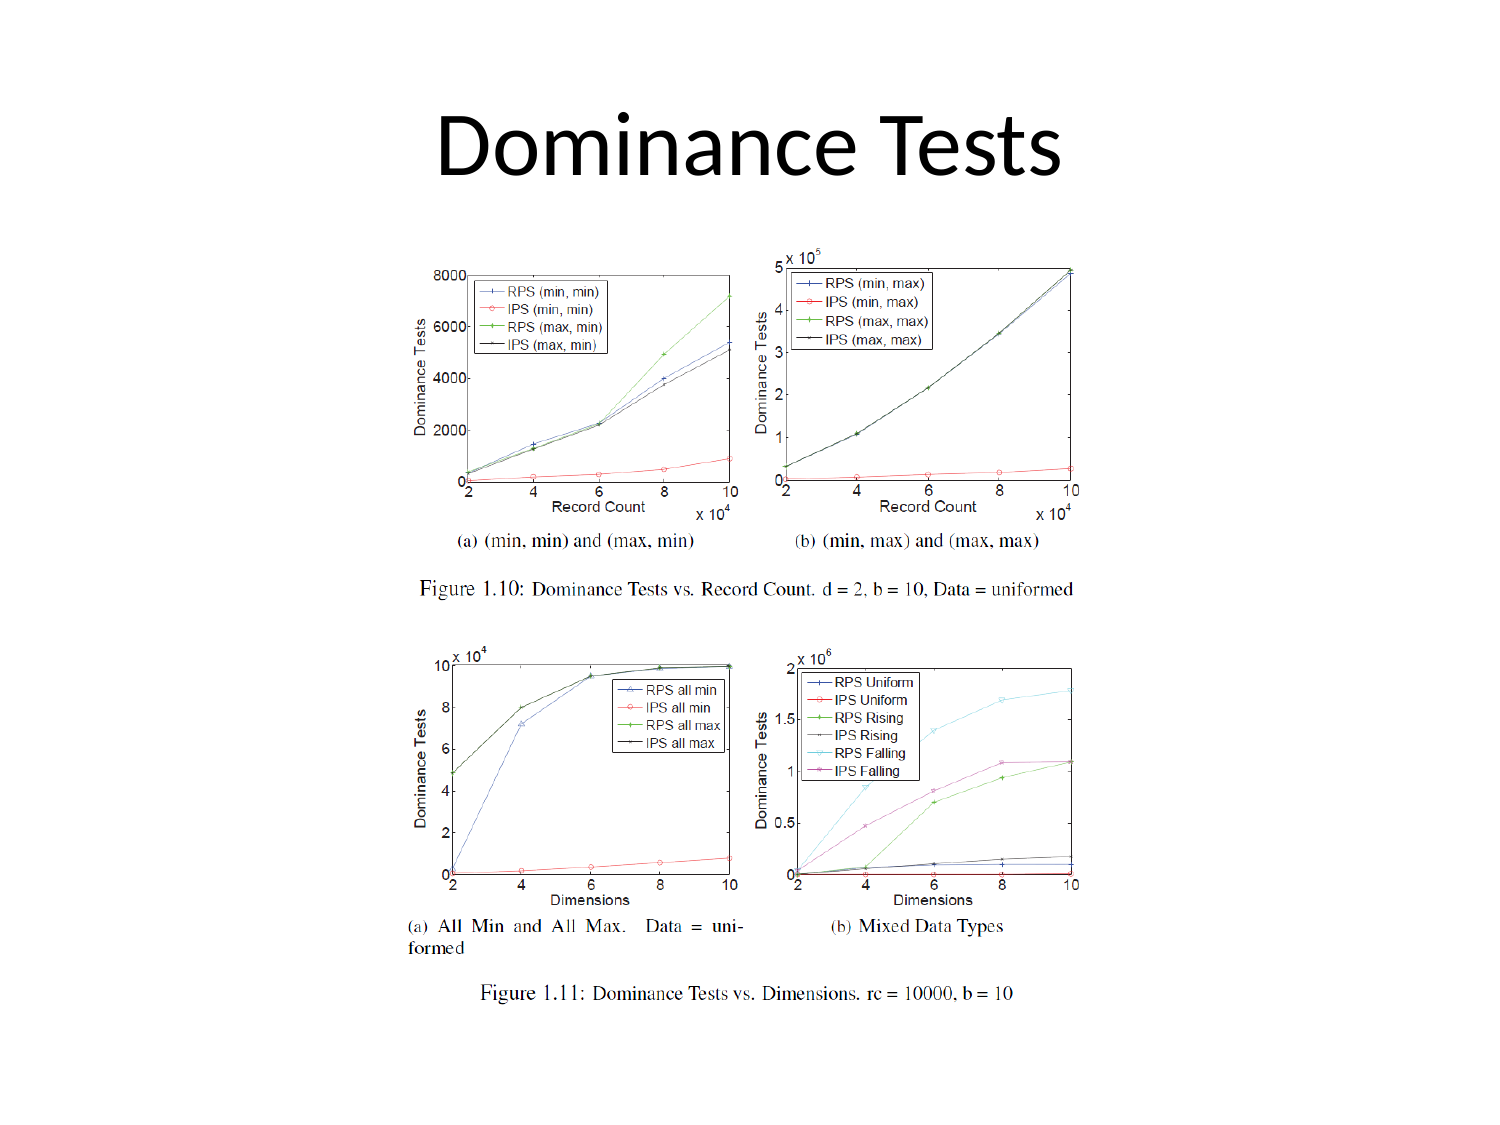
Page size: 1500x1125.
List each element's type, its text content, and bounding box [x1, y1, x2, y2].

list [374, 232, 1126, 1013]
title Dominance Tests [75, 45, 1425, 233]
